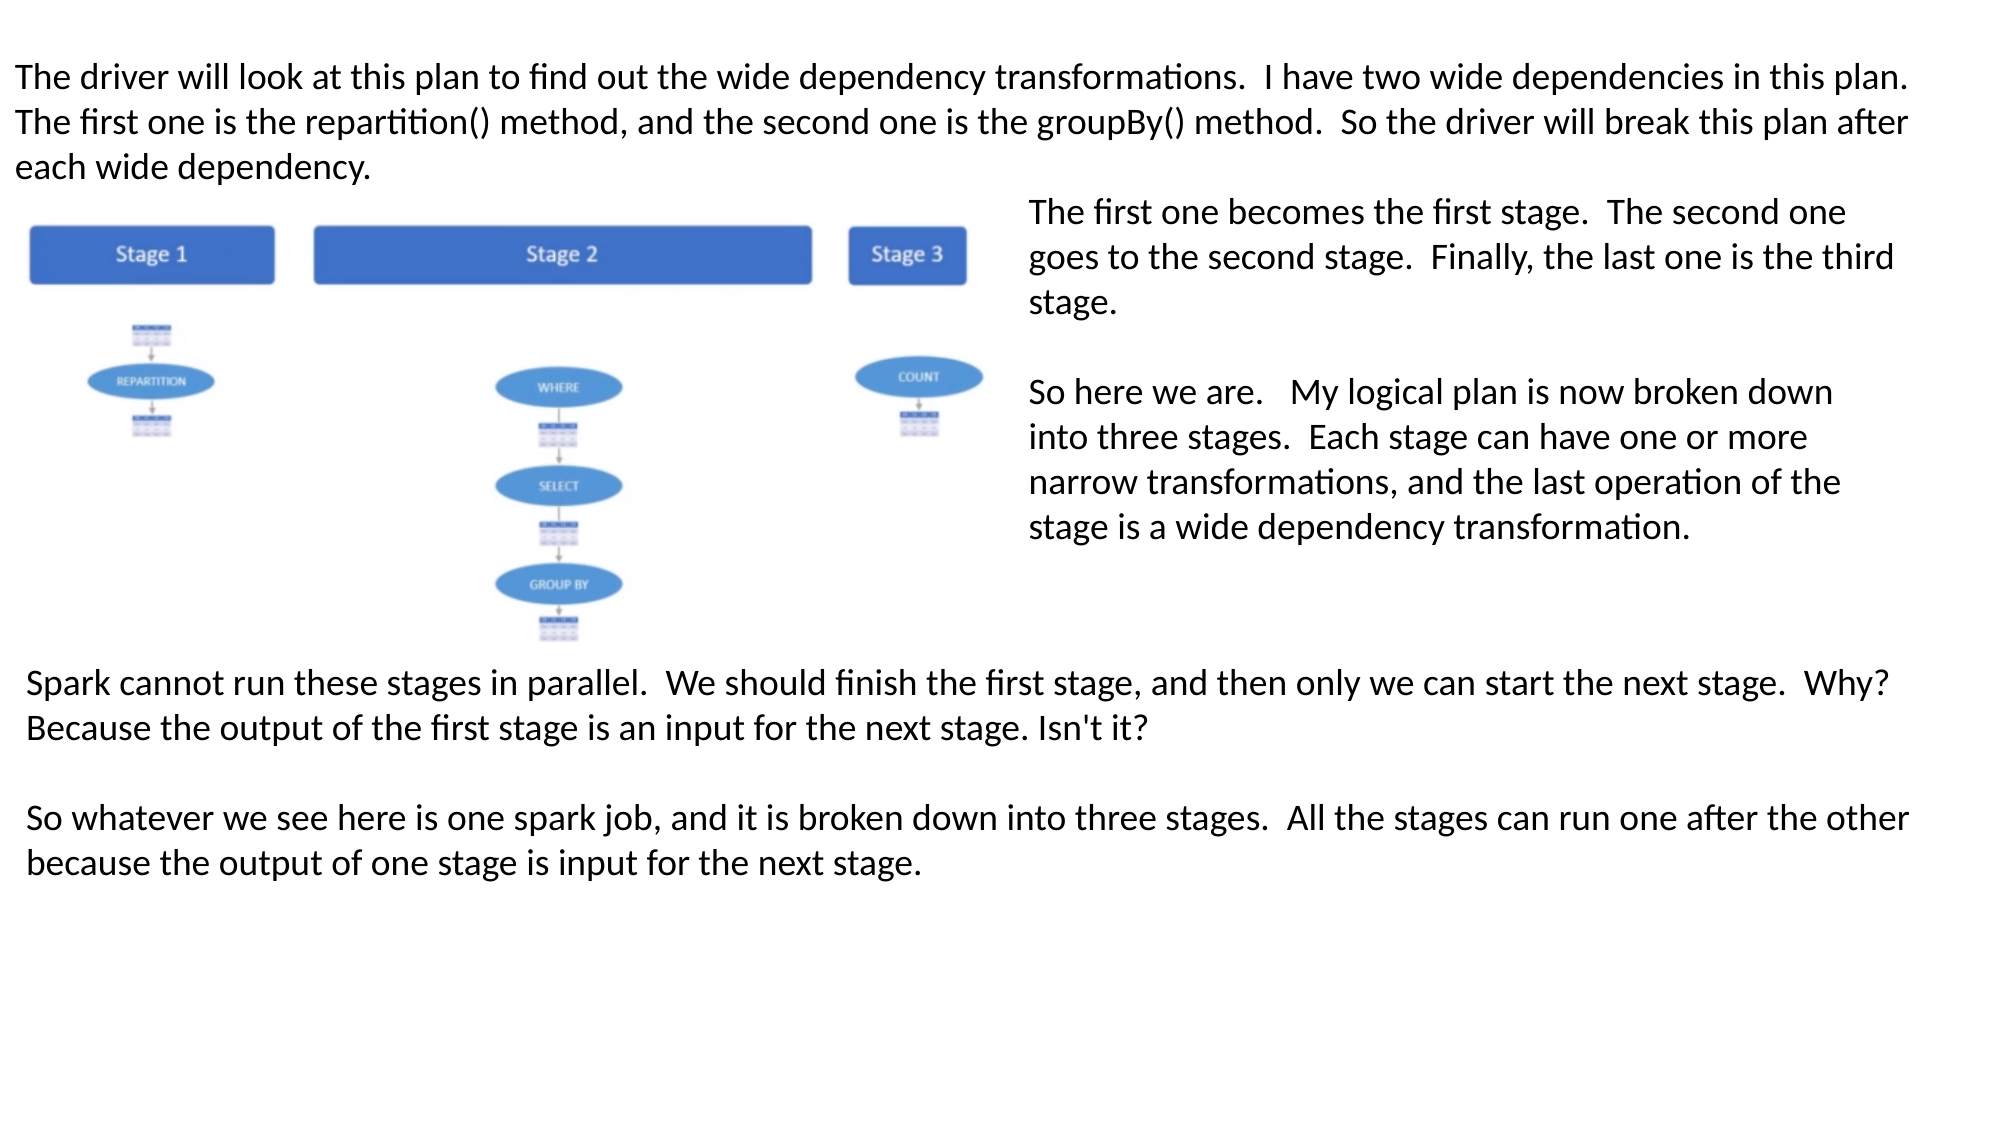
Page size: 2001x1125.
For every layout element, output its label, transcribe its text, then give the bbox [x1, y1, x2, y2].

text_box Spark cannot run these stages in parallel. We should finish the first stage, and then only we can start the next stage. Why? Because the output of the first stage is an input for the next stage. Isn't it? So whatever we see here is one spark job, and it is broken down into three stages. All the stages can run one after the other because the output of one stage is input for the next stage. [11, 650, 1989, 891]
text_box The first one becomes the first stage. The second one goes to the second stage. Finally, the last one is the third stage. So here we are. My logical plan is now broken down into three stages. Each stage can have one or more narrow transformations, and the last operation of the stage is a wide dependency transformation. [1013, 179, 1913, 554]
picture [11, 212, 1000, 651]
text_box The driver will look at this plan to find out the wide dependency transformations. I have two wide dependencies in this plan. The first one is the repartition() method, and the second one is the groupBy() method. So the driver will break this plan after each wide dependency. [0, 44, 1935, 195]
